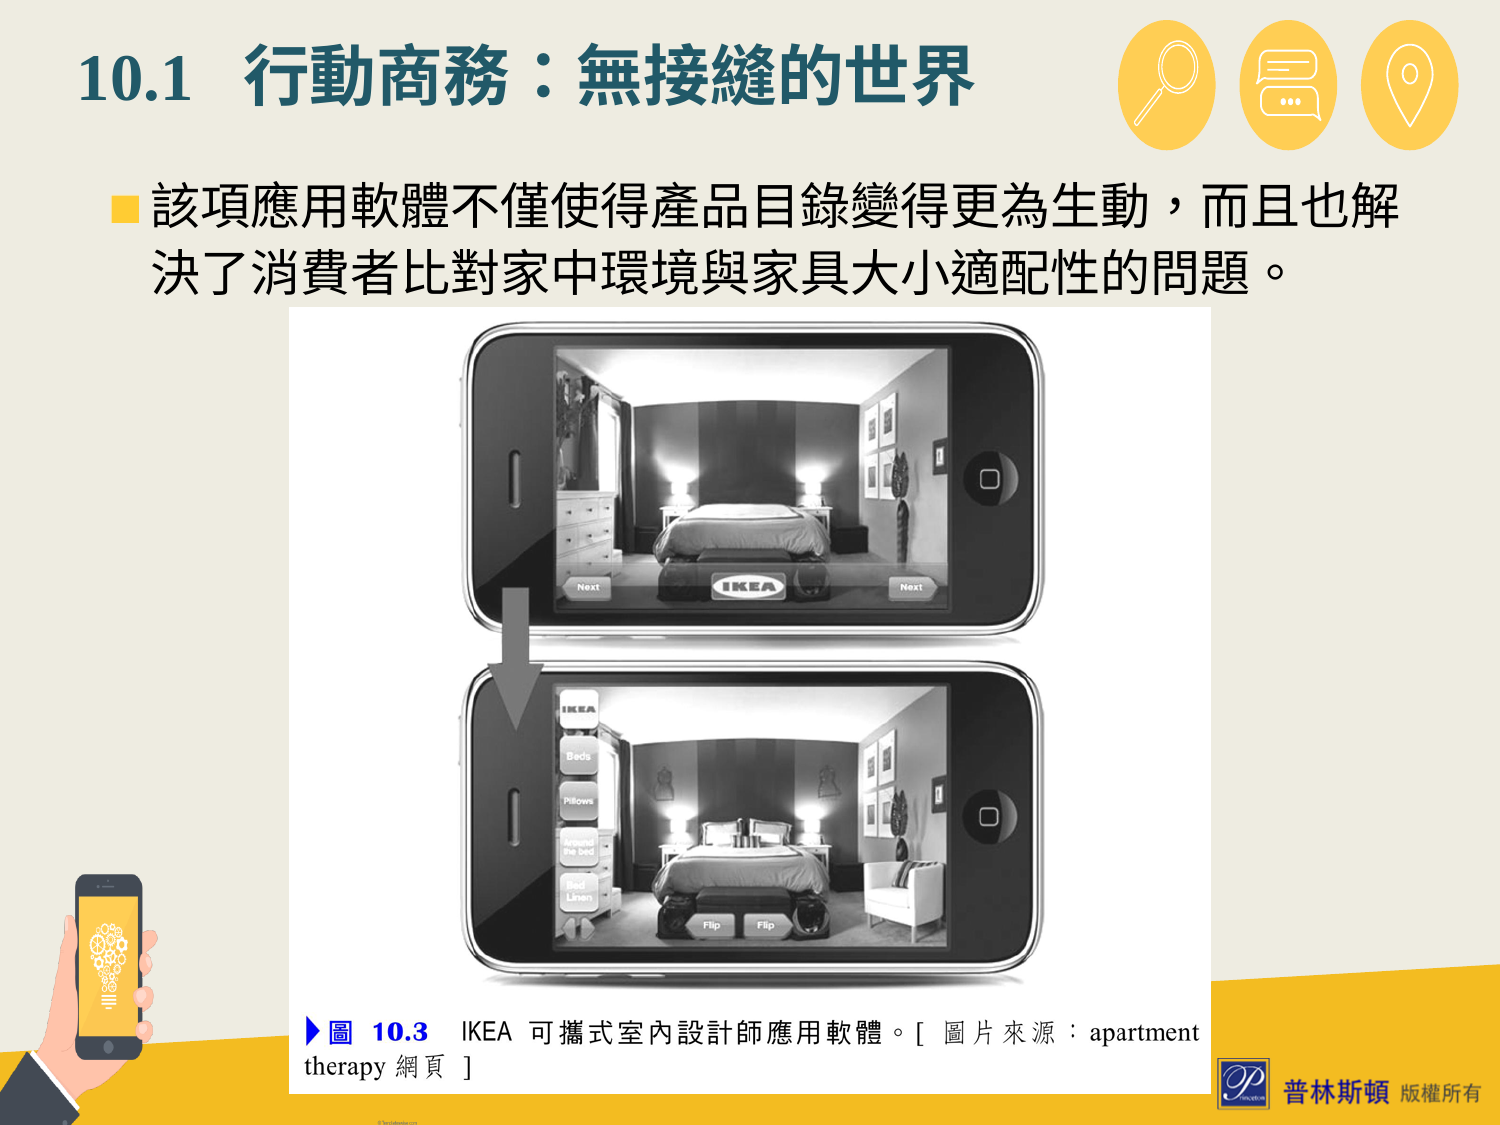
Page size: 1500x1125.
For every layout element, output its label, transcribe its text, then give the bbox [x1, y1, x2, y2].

picture [103, 187, 139, 223]
picture [1217, 1058, 1500, 1125]
picture [0, 306, 1211, 1125]
list 該項應用軟體不僅使得產品目錄變得更為生動，而且也解決了消費者比對家中環境與家具大小適配性的問題。 [76, 160, 1459, 1059]
title 10.1 行動商務：無接縫的世界 [76, 19, 1459, 114]
